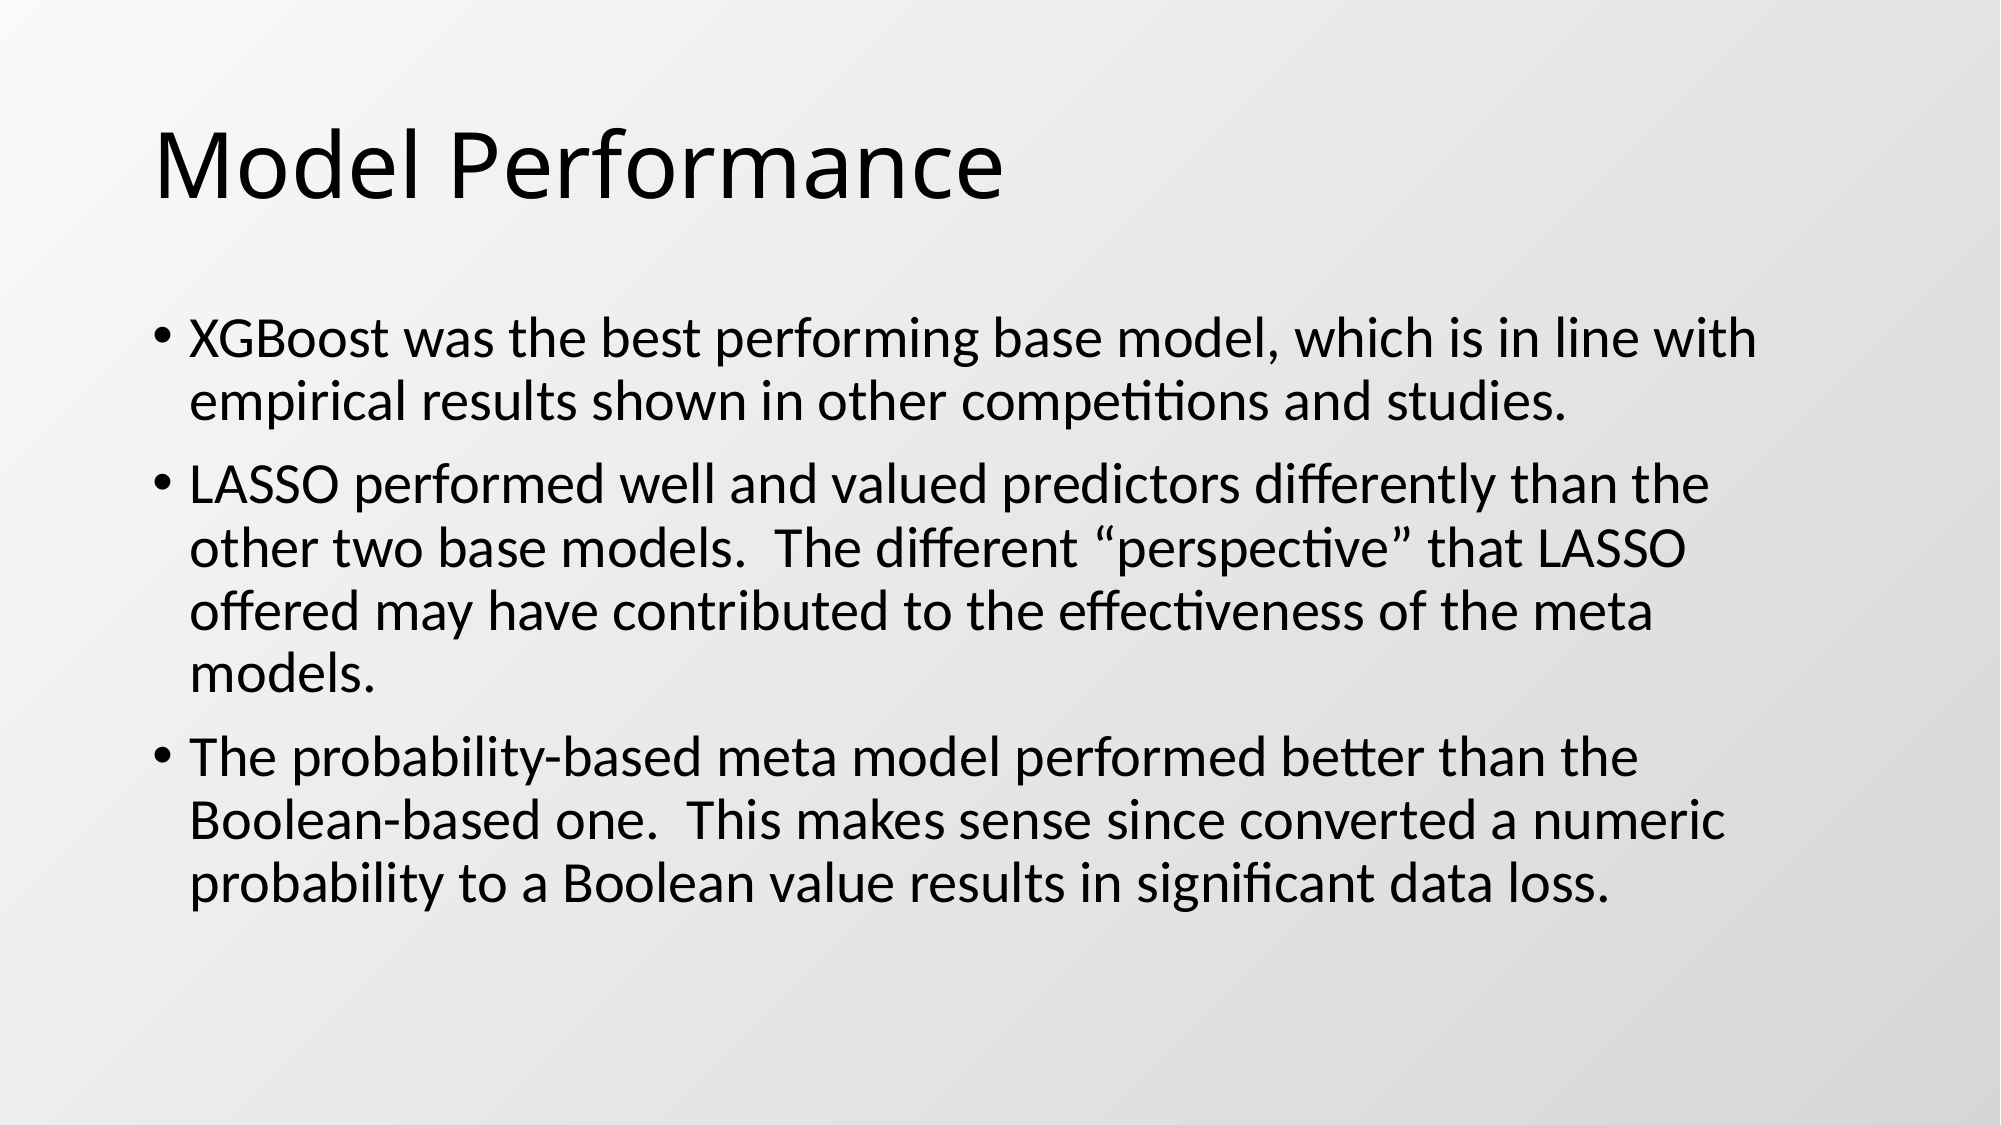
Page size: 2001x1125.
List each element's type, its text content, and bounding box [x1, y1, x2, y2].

list XGBoost was the best performing base model, which is in line with empirical results shown in other competitions and studies. LASSO performed well and valued predictors differently than the other two base models. The different “perspective” that LASSO offered may have contributed to the effectiveness of the meta models. The probability-based meta model performed better than the Boolean-based one. This makes sense since converted a numeric probability to a Boolean value results in significant data loss. [137, 299, 1863, 1014]
title Model Performance [137, 59, 1863, 278]
